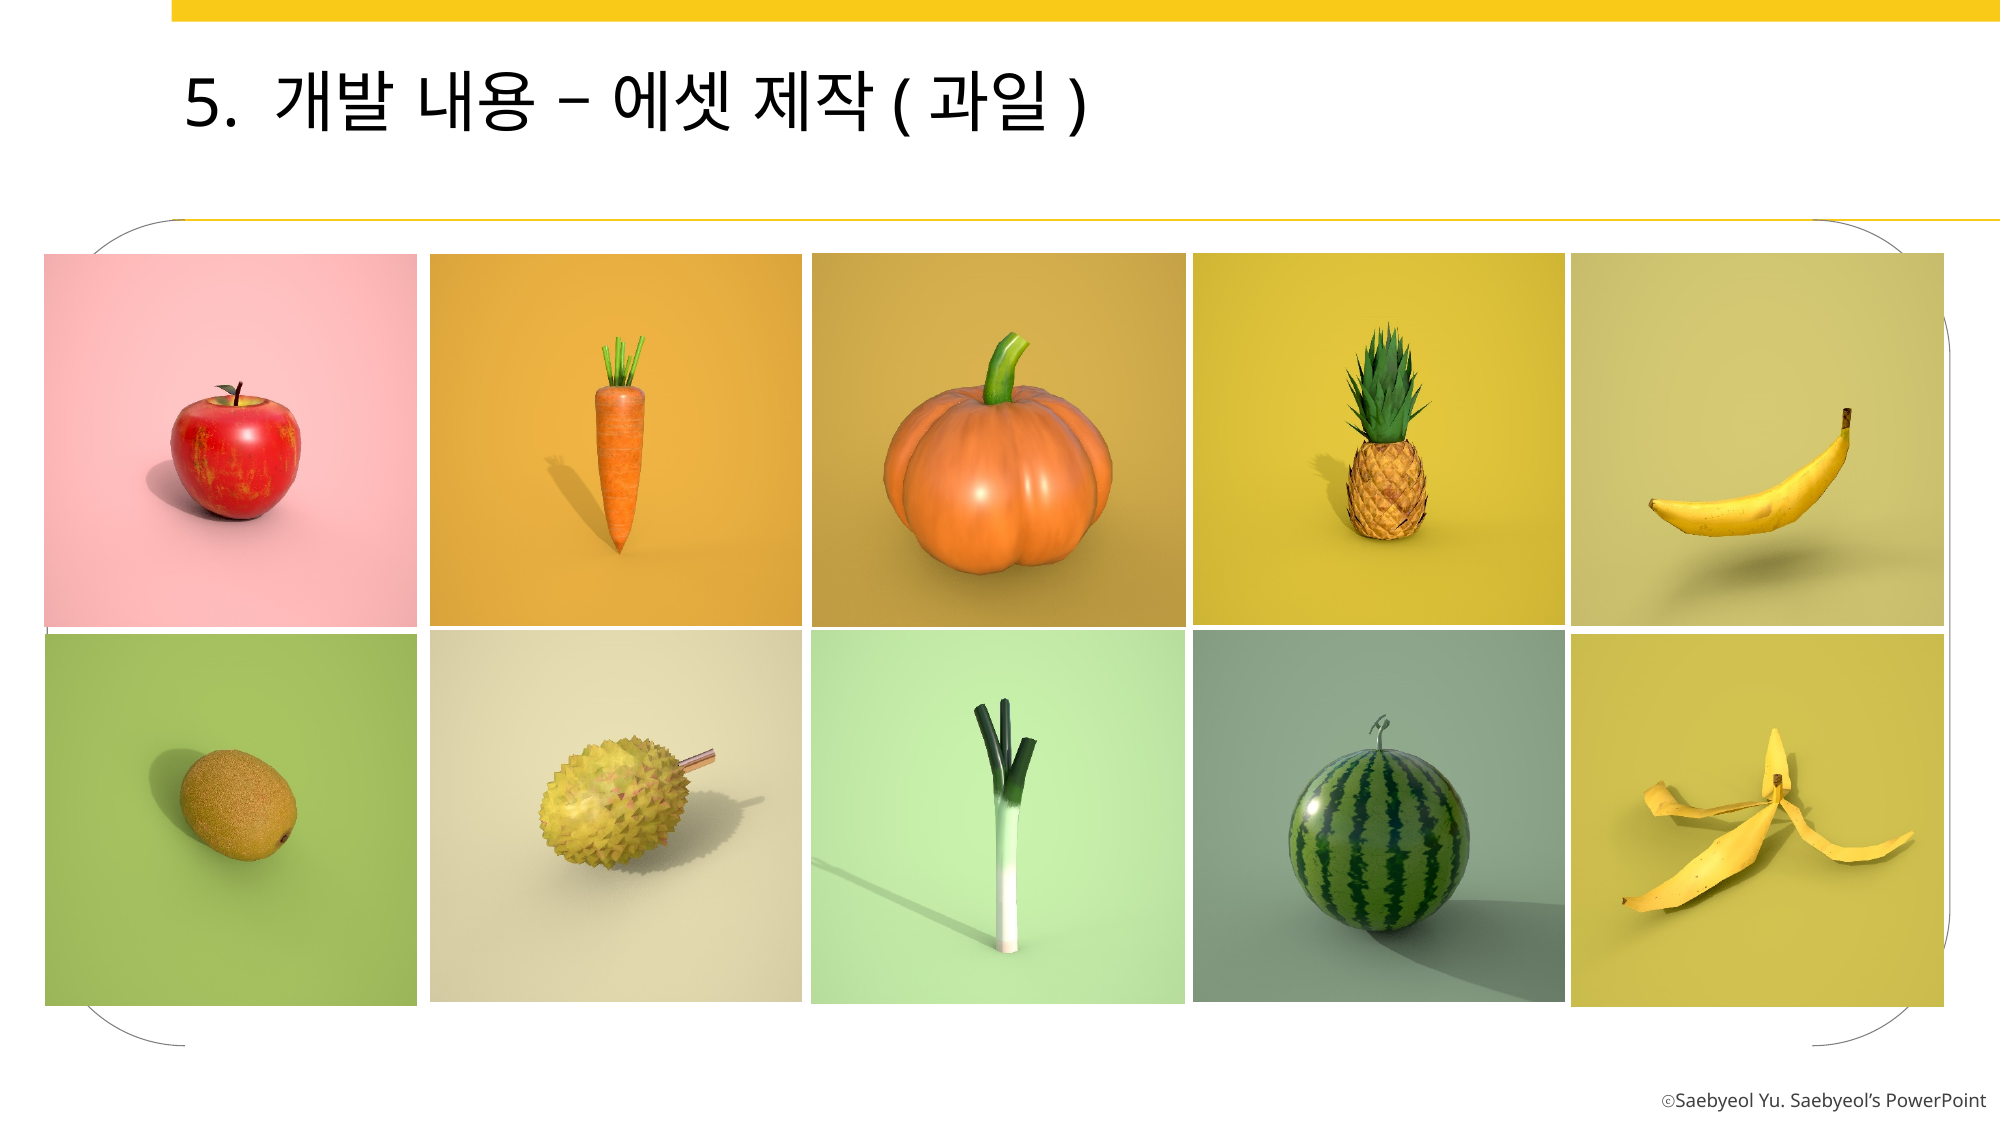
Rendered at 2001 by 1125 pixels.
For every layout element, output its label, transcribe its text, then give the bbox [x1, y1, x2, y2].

text_box [46, 220, 1951, 1047]
picture [1571, 634, 1944, 1007]
picture [1192, 630, 1565, 1002]
picture [45, 634, 417, 1006]
picture [812, 253, 1186, 627]
text_box 5. 개발 내용 – 에셋 제작(과일) [169, 52, 1103, 220]
picture [1571, 253, 1944, 626]
picture [811, 630, 1185, 1004]
picture [430, 630, 802, 1002]
picture [44, 254, 417, 627]
text_box [171, 0, 2000, 23]
picture [1192, 253, 1565, 625]
picture [430, 254, 802, 626]
